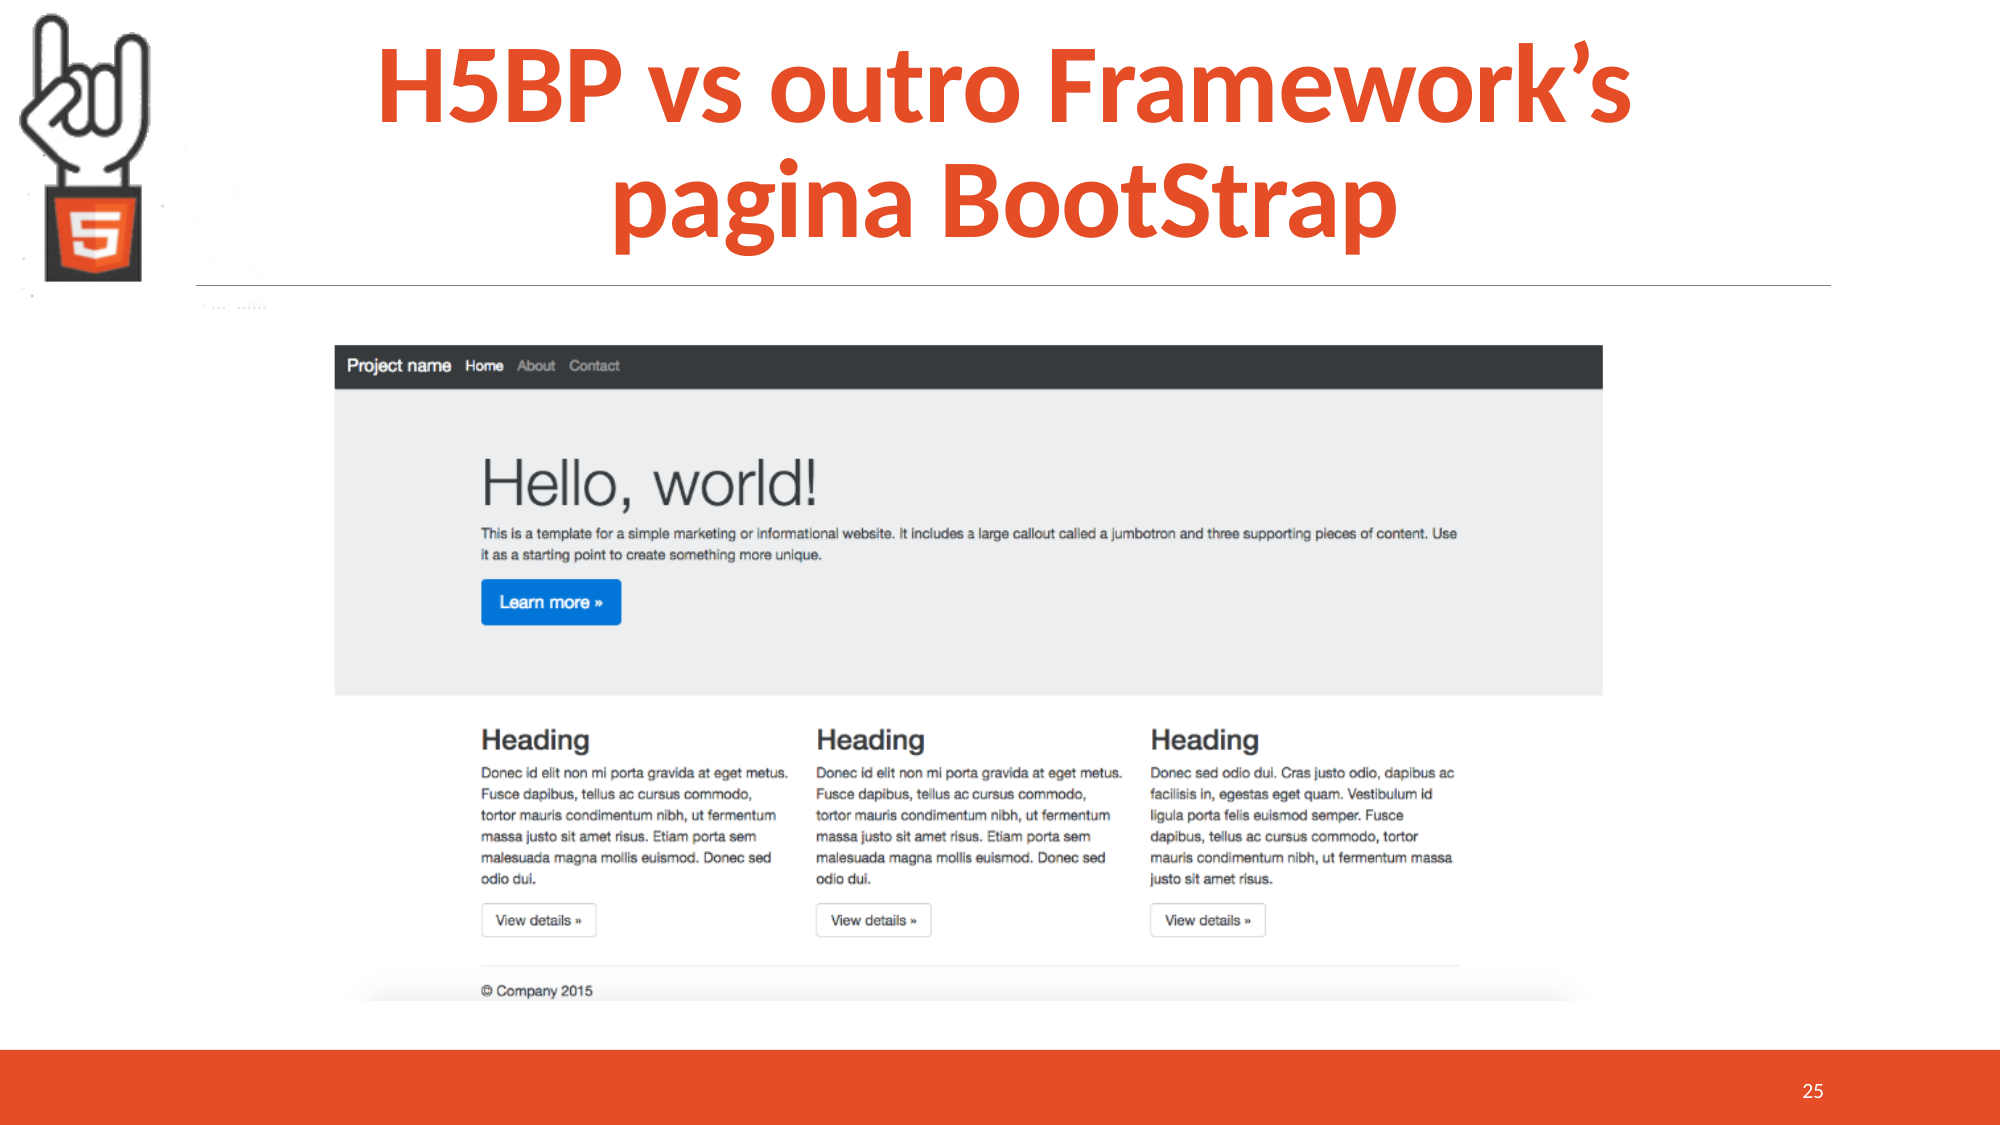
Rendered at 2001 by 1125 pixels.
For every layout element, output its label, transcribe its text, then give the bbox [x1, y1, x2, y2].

slide_number 25 [1624, 1059, 1840, 1120]
title H5BP vs outro Framework’s pagina BootStrap [356, 23, 1654, 268]
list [322, 340, 1607, 1002]
picture [0, 0, 269, 309]
